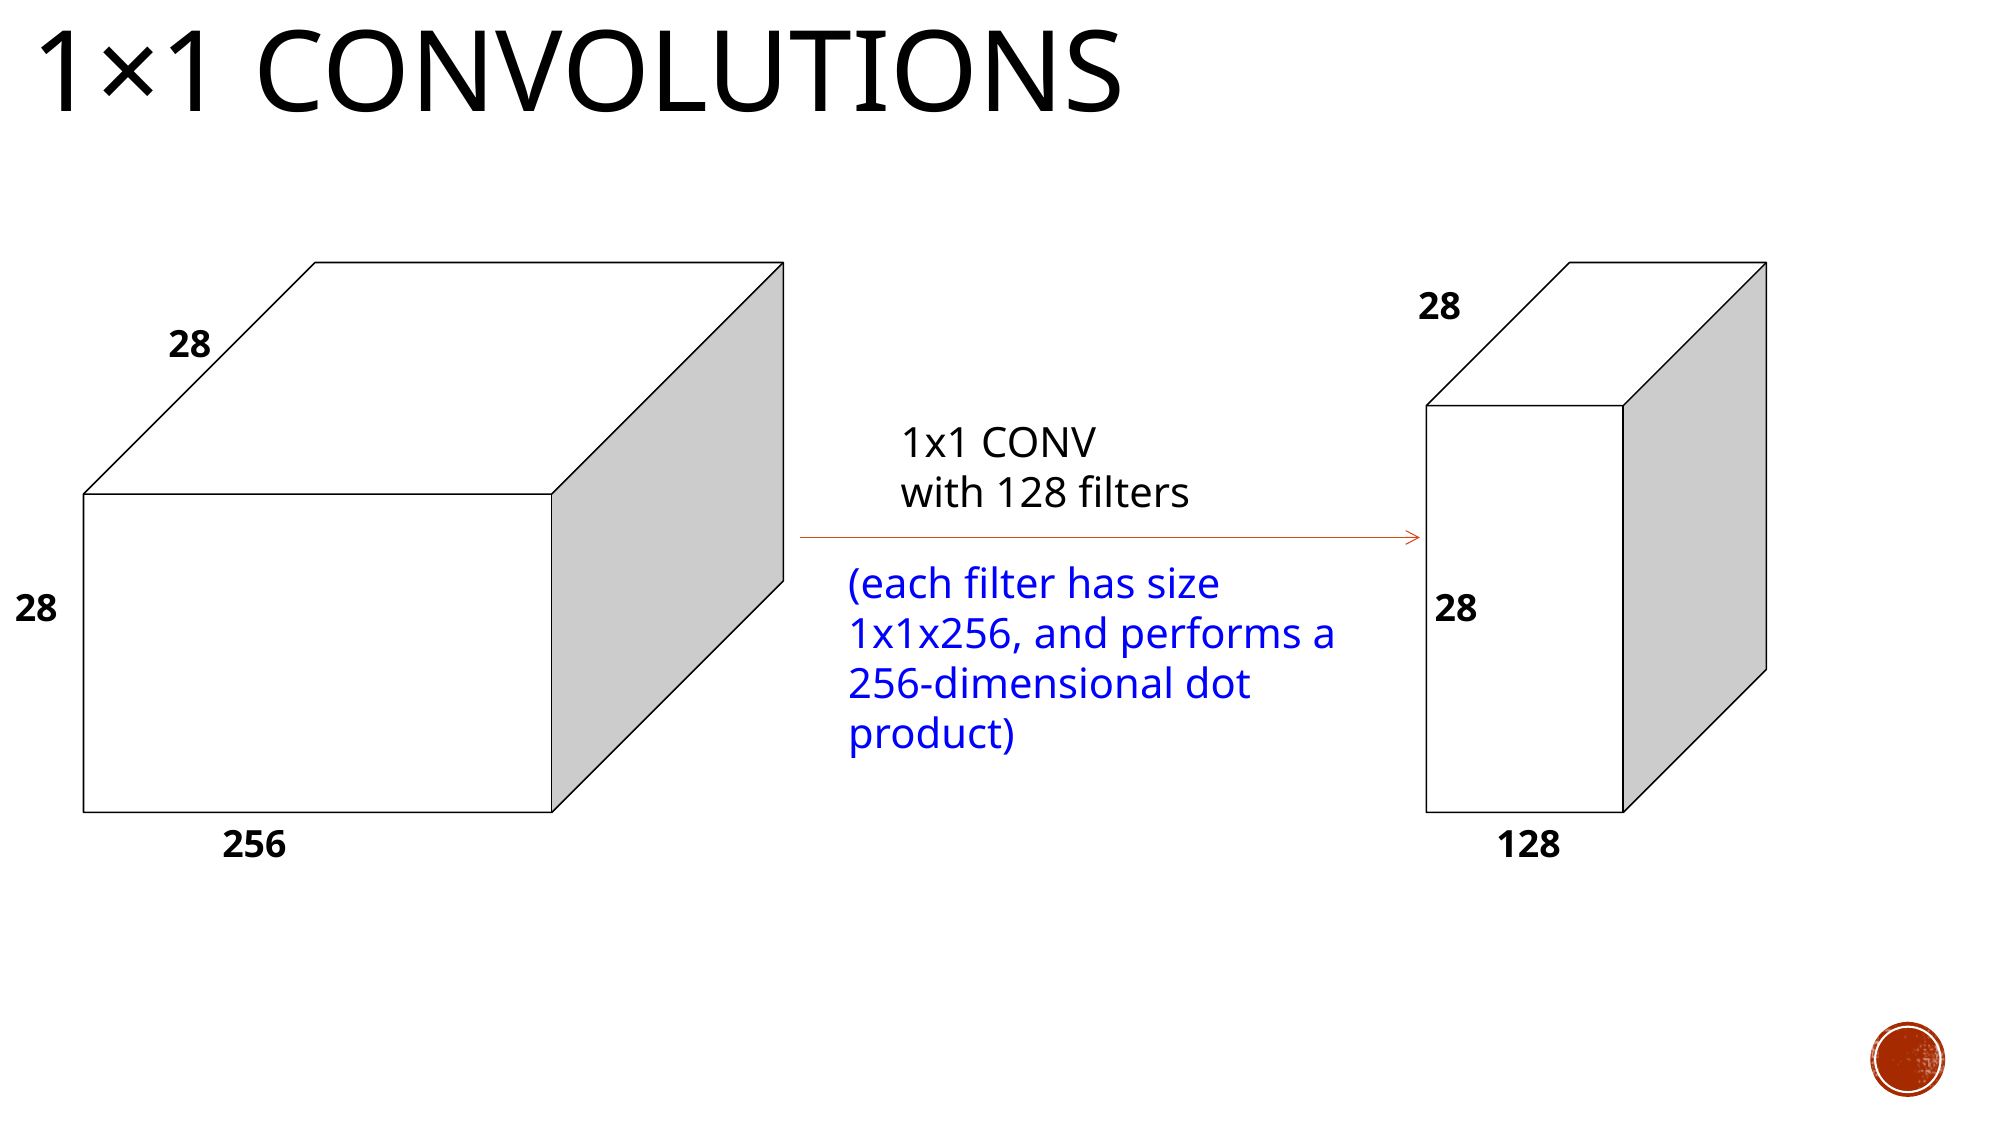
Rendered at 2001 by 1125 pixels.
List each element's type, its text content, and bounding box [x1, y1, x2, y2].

text_box 28 [1403, 274, 1476, 335]
title 1×1 Convolutions [16, 0, 1950, 150]
text_box 28 [1419, 576, 1493, 637]
text_box Source: cs231n [83, 262, 782, 494]
text_box 28 [0, 576, 73, 637]
text_box (each filter has size 1x1x256, and performs a 256-dimensional dot product) [833, 549, 1384, 765]
text_box 28 [153, 312, 227, 373]
text_box 1x1 CONV with 128 filters [885, 408, 1286, 524]
text_box [83, 262, 784, 813]
title ResNet [1427, 263, 1765, 405]
text_box 256 [207, 813, 302, 873]
text_box [1426, 262, 1767, 813]
text_box 128 [1481, 812, 1576, 873]
